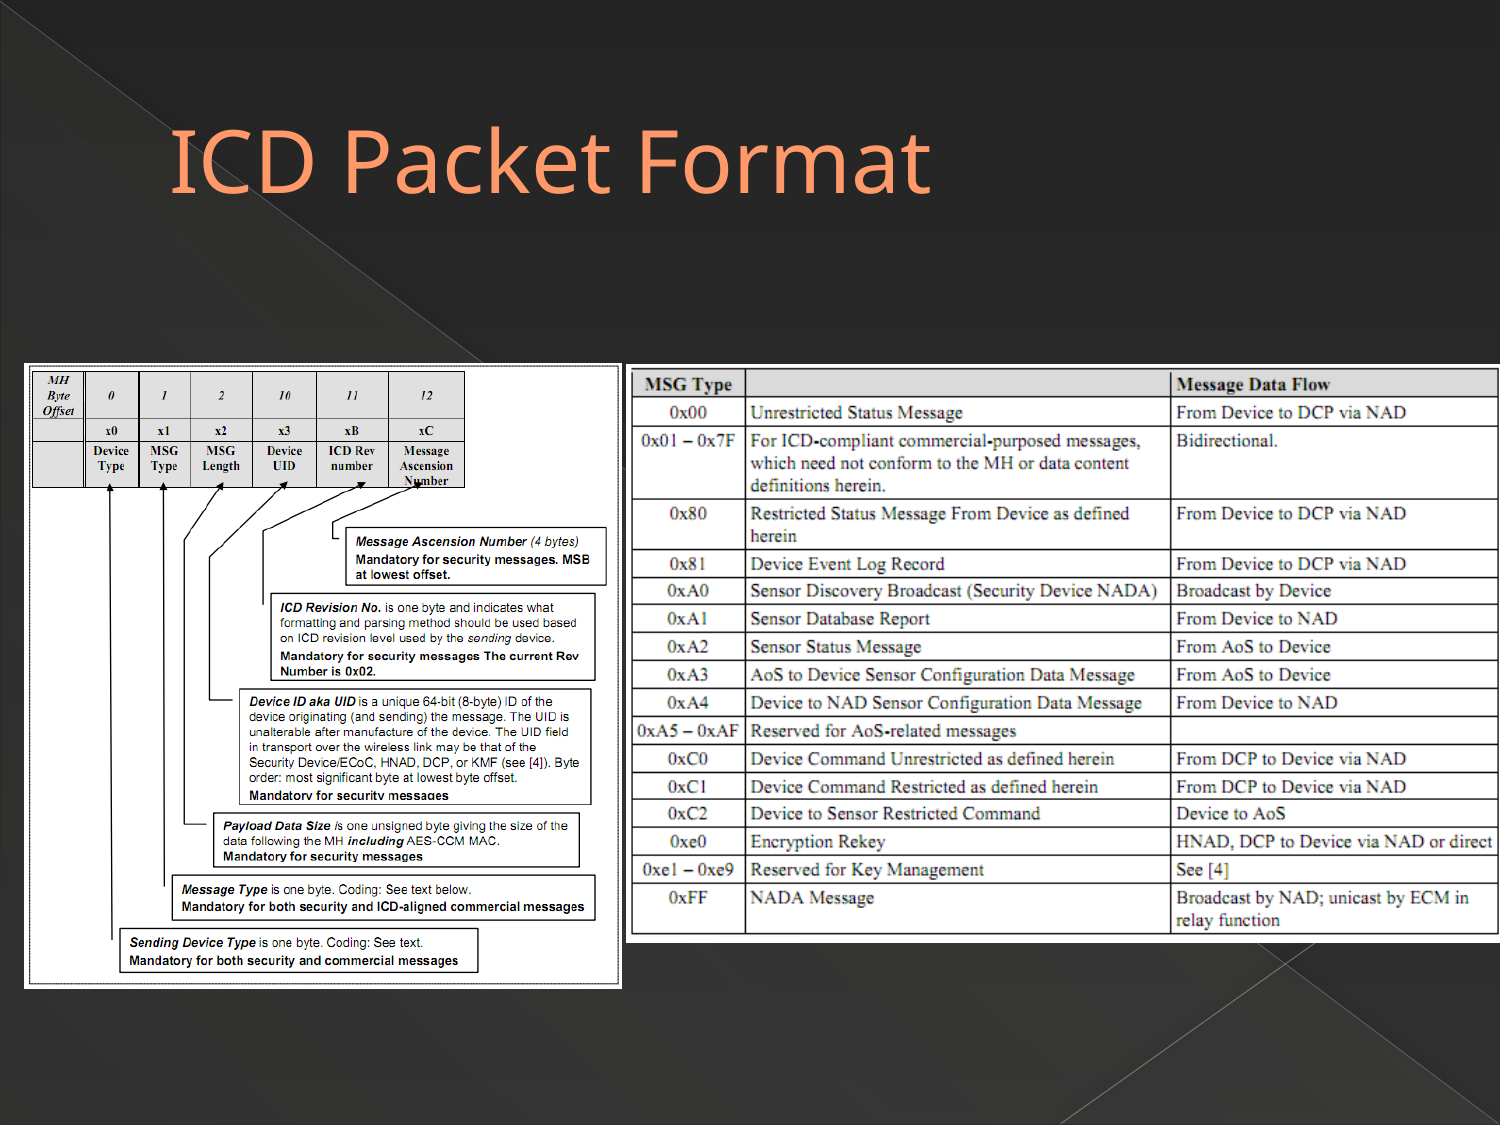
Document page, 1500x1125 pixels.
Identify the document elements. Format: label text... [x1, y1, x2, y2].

picture [24, 363, 623, 989]
picture [625, 364, 1500, 943]
title ICD Packet Format [75, 43, 1425, 274]
